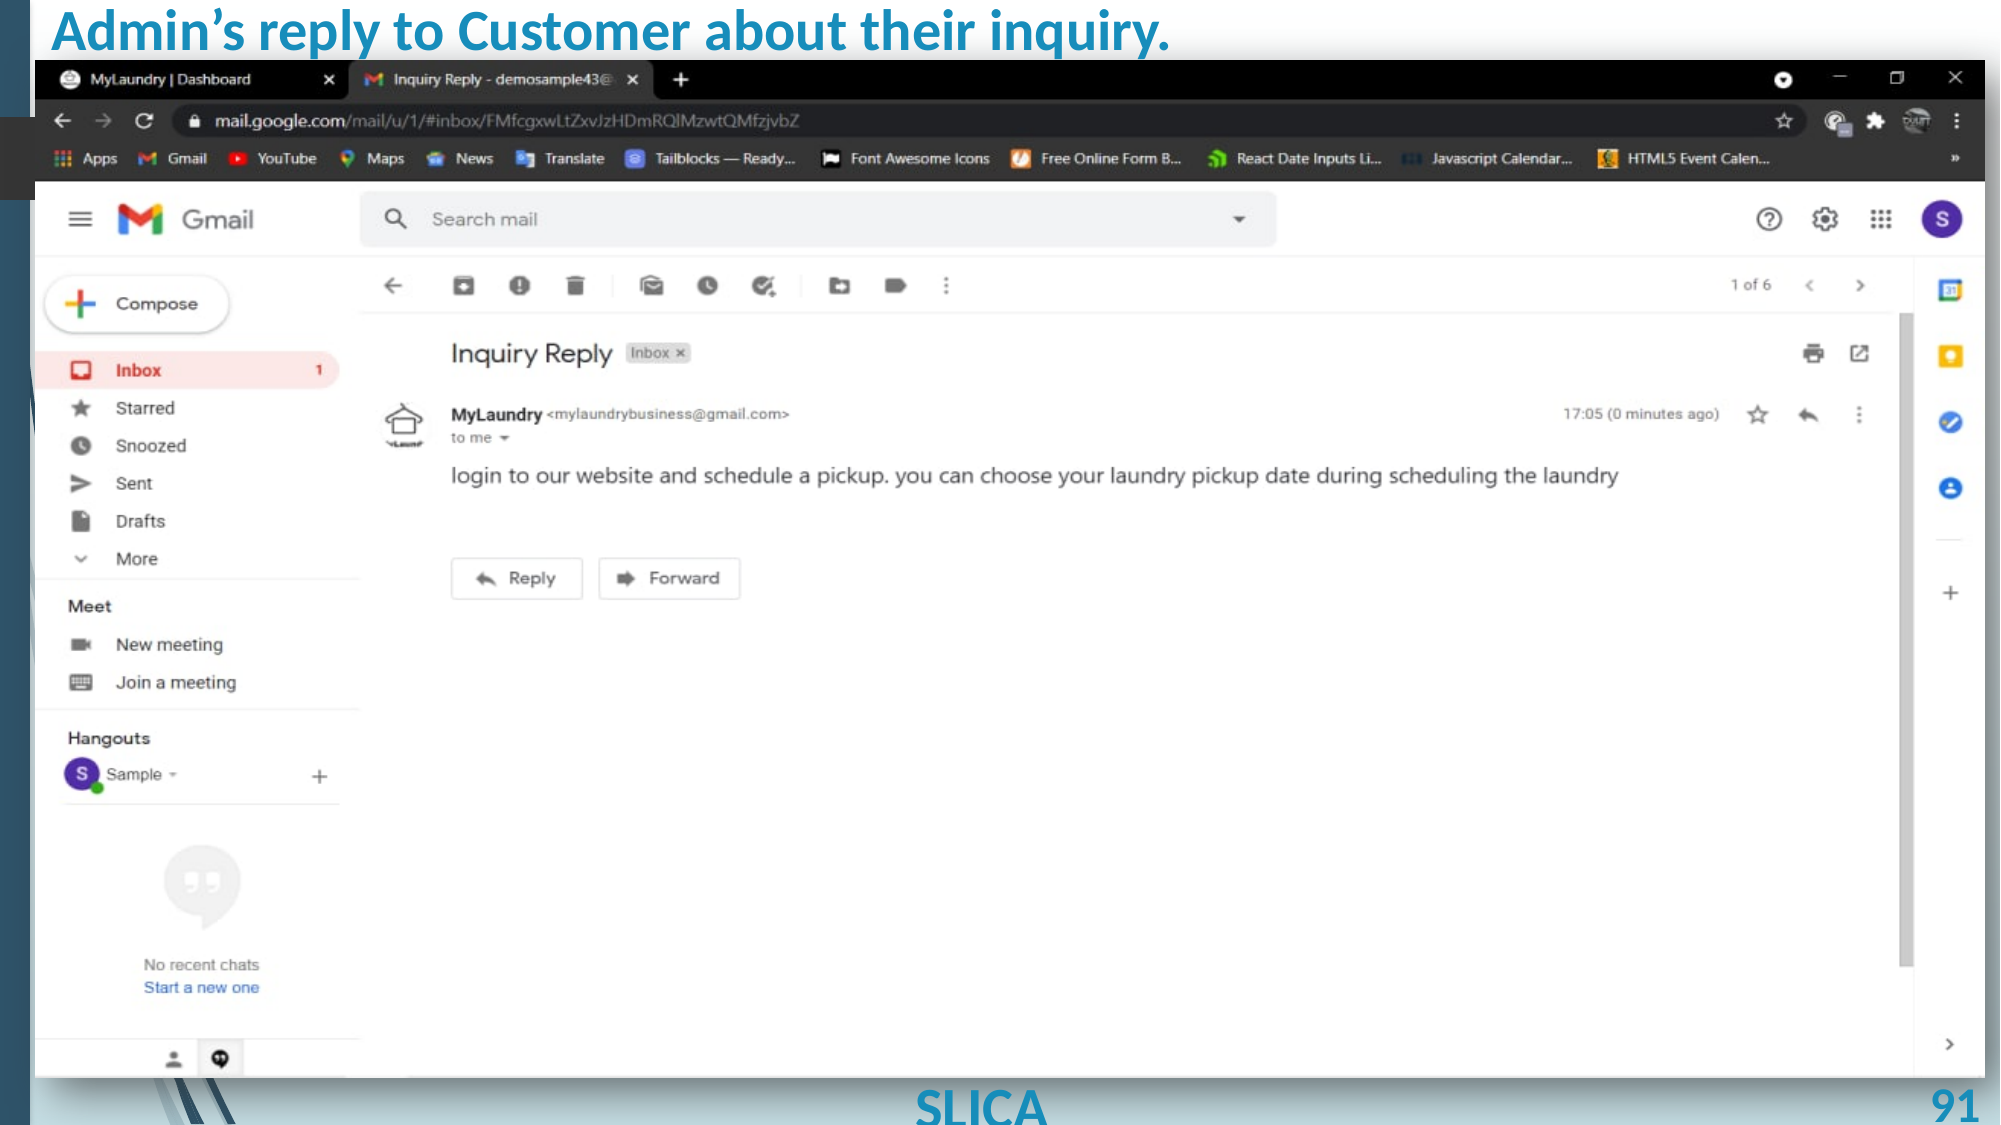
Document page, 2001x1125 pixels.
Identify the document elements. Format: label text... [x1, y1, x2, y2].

title Admin’s reply to Customer about their inquiry. [35, 0, 1719, 60]
picture [35, 60, 1985, 1078]
text_box 91 [1914, 1065, 2000, 1125]
text_box SLICA [900, 1085, 1087, 1125]
